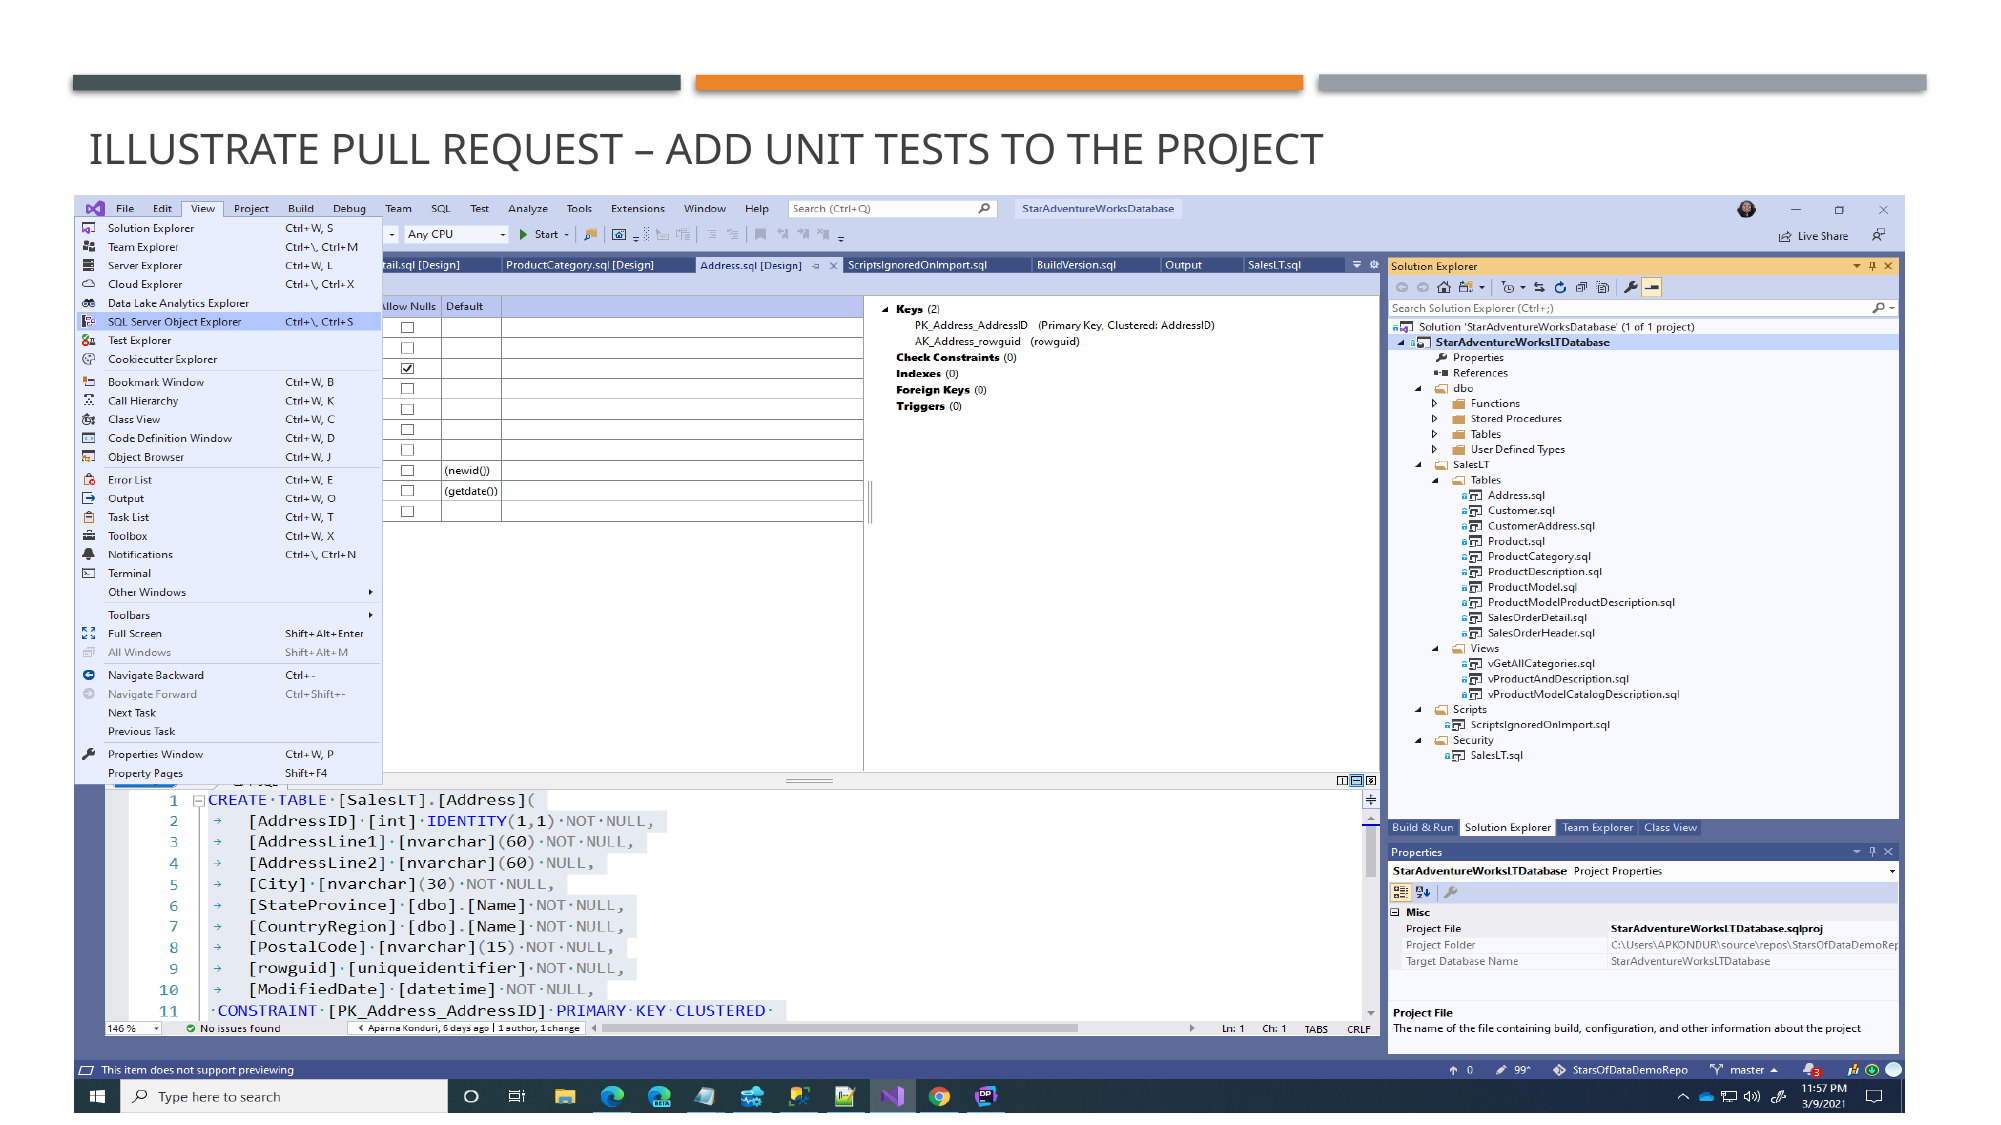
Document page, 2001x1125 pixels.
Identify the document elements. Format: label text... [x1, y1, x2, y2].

title Illustrate pull request – add Unit tests to the project [74, 115, 1927, 181]
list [73, 194, 1906, 1114]
